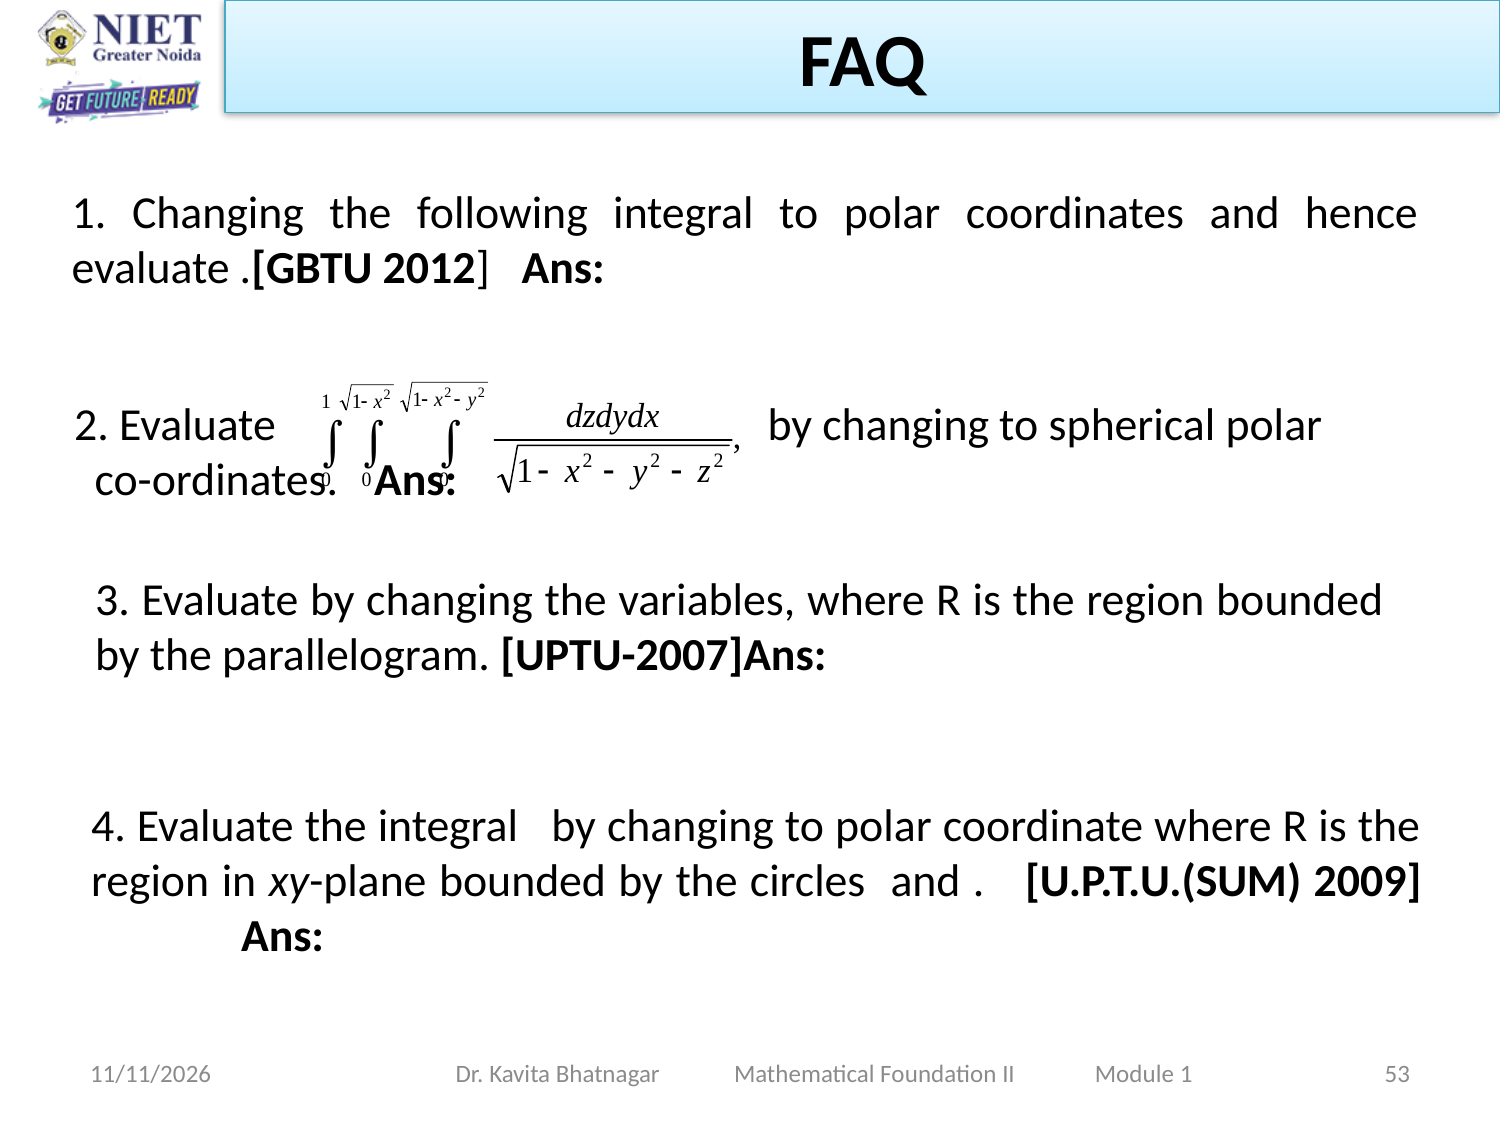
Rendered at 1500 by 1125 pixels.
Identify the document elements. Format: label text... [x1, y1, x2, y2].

slide_number 53 [1238, 1042, 1425, 1103]
picture [0, 0, 238, 135]
text_box FAQ [239, 1, 1500, 113]
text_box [312, 373, 747, 502]
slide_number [75, 1042, 412, 1103]
footer Dr. Kavita Bhatnagar Mathematical Foundation II Module 1 [412, 1042, 1238, 1103]
